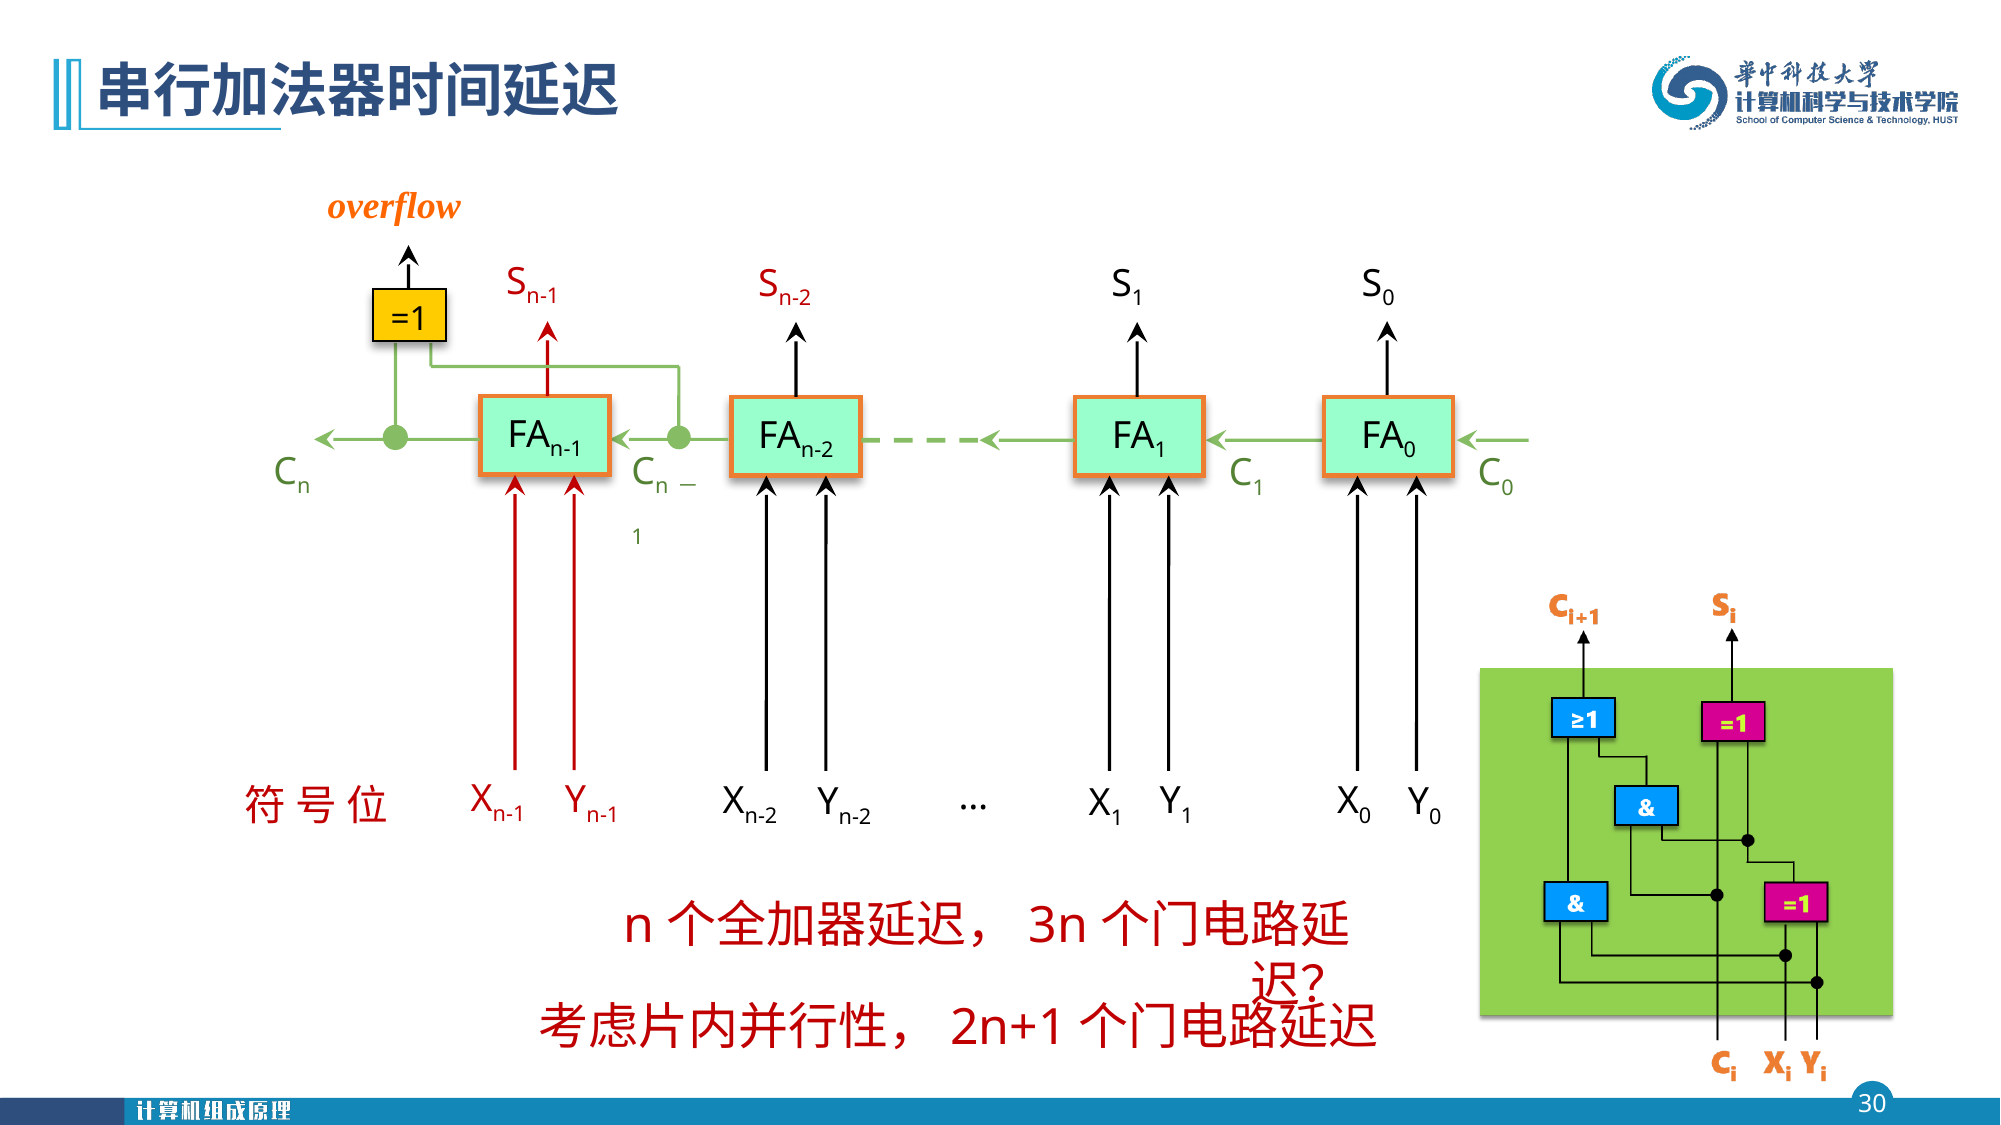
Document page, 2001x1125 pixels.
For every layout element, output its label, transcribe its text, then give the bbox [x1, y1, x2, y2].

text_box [1263, 251, 1582, 831]
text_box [258, 249, 735, 829]
picture [1805, 56, 1958, 130]
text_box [312, 173, 691, 450]
text_box 考虑片内并行性，2n+1个门电路延迟 [497, 987, 1394, 1062]
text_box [707, 251, 861, 831]
picture [1474, 575, 1939, 1100]
text_box n个全加器延迟，3n个门电路延迟？ [564, 885, 1365, 987]
text_box 符 号 位 [230, 771, 443, 837]
title 串行加法器时间延迟 [80, 42, 1805, 144]
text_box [861, 251, 1263, 831]
